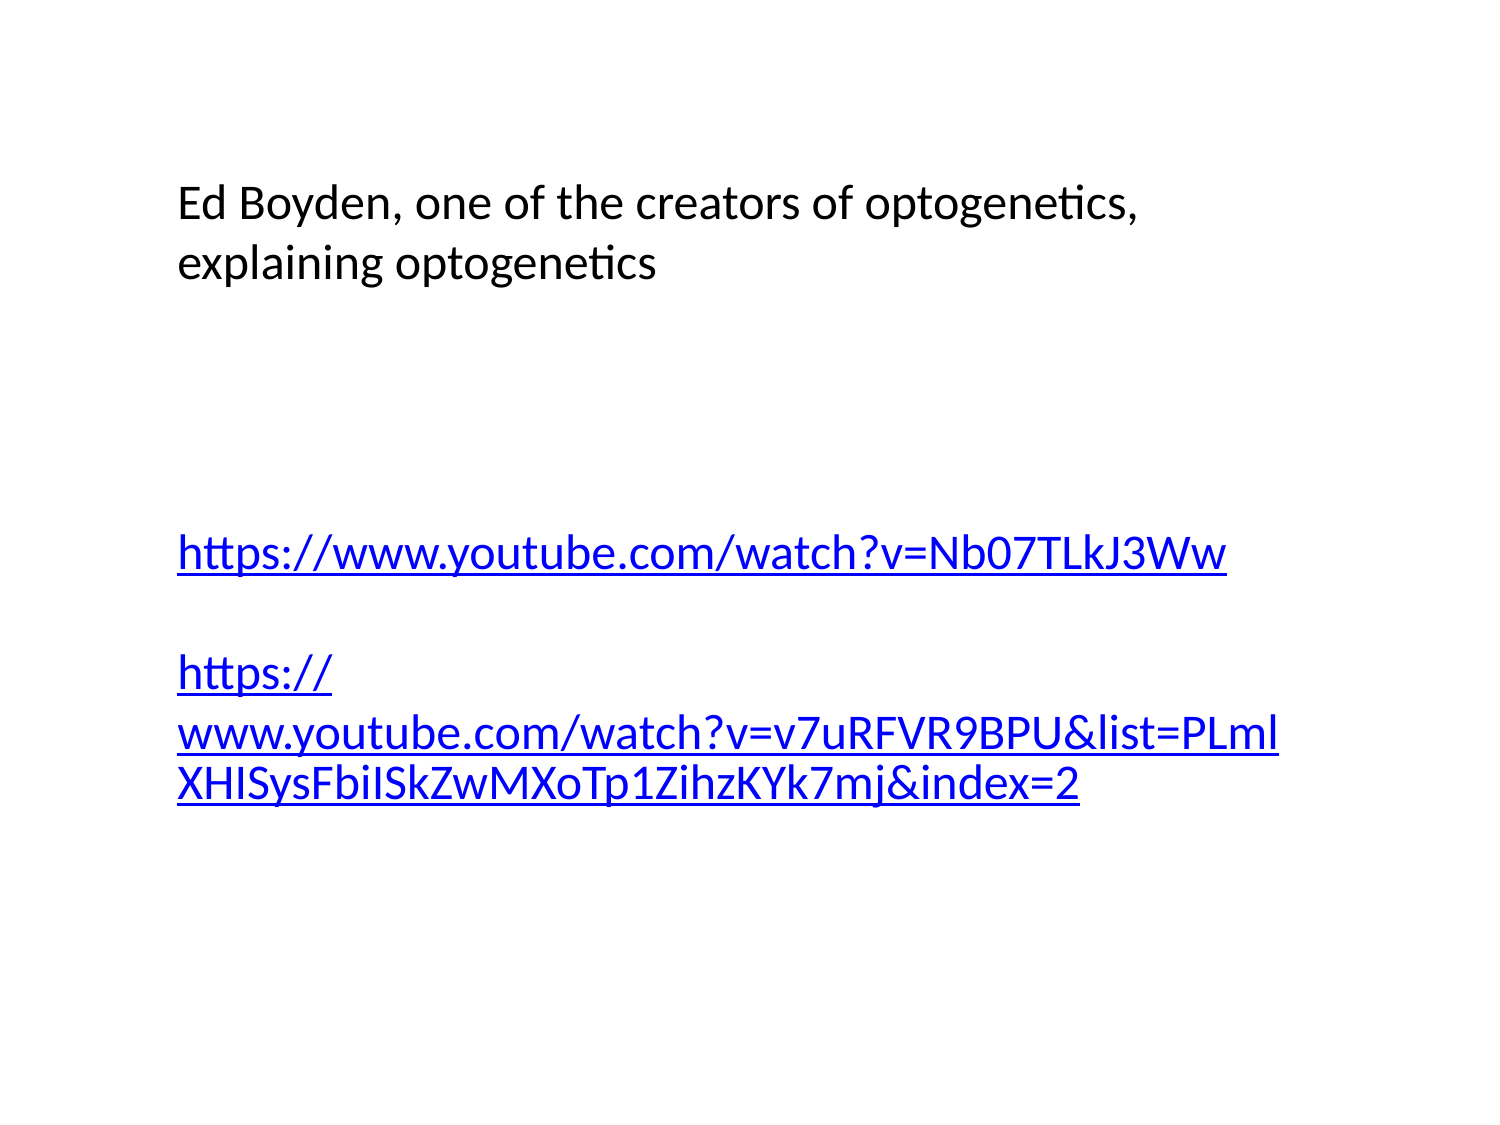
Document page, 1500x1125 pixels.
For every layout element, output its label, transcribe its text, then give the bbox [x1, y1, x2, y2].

text_box https://www.youtube.com/watch?v=Nb07TLkJ3Ww https://www.youtube.com/watch?v=v7uRFVR9BPU&list=PLmlXHISysFbiISkZwMXoTp1ZihzKYk7mj&index=2 [162, 512, 1300, 888]
text_box Ed Boyden, one of the creators of optogenetics, explaining optogenetics [162, 162, 1238, 298]
